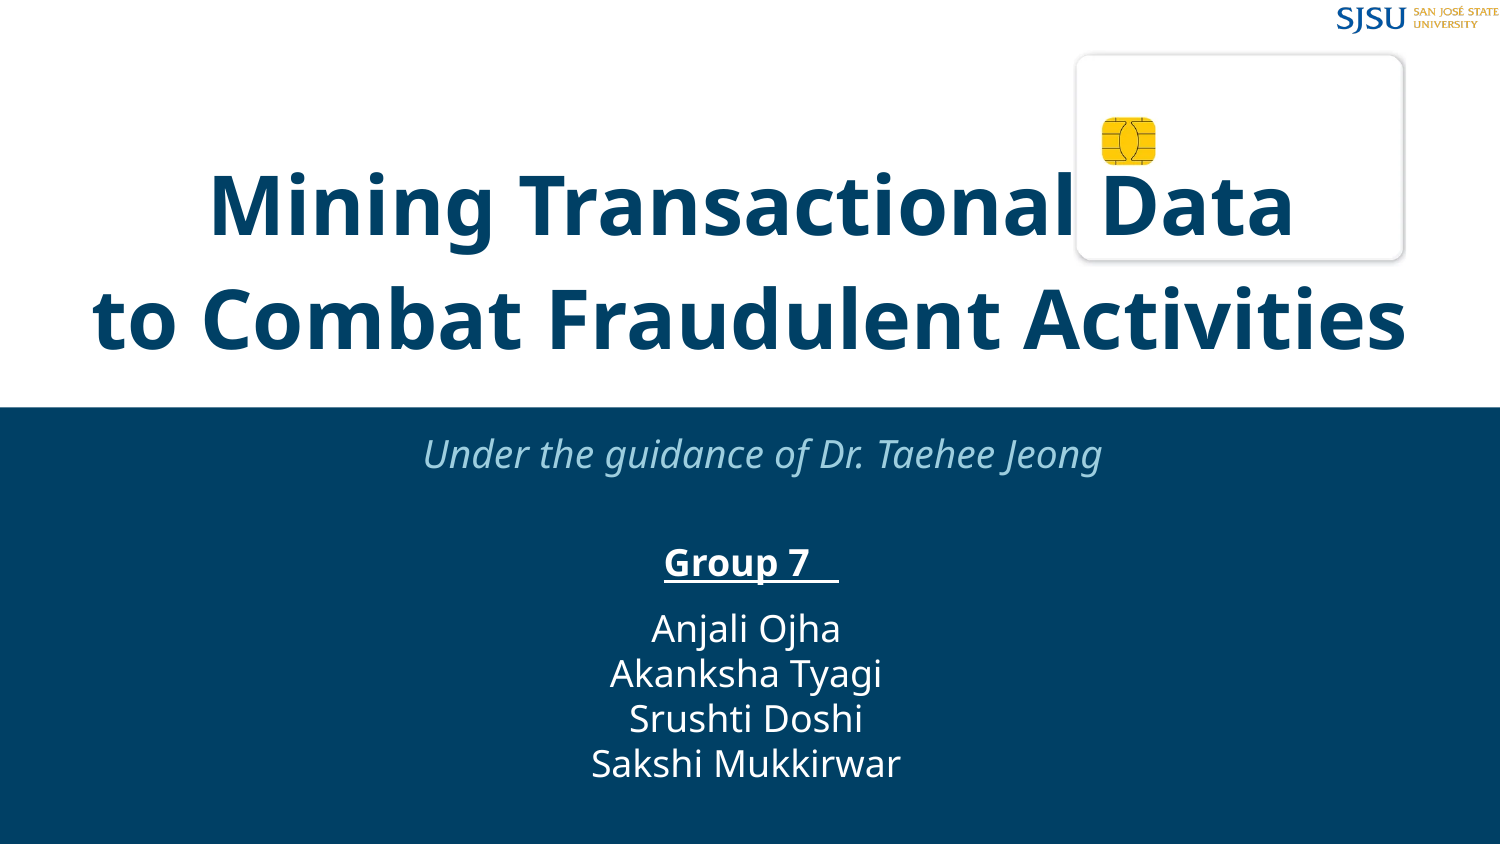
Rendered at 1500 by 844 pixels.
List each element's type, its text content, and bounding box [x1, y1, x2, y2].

title Mining Transactional Data to Combat Fraudulent Activities Under the guidance of Dr. Taehee Jeong [63, 164, 1462, 492]
picture [1072, 50, 1407, 267]
text_box Group 7 Anjali Ojha Akanksha Tyagi Srushti Doshi Sakshi Mukkirwar [380, 524, 1123, 801]
text_box [0, 0, 1500, 408]
picture [1336, 5, 1500, 34]
